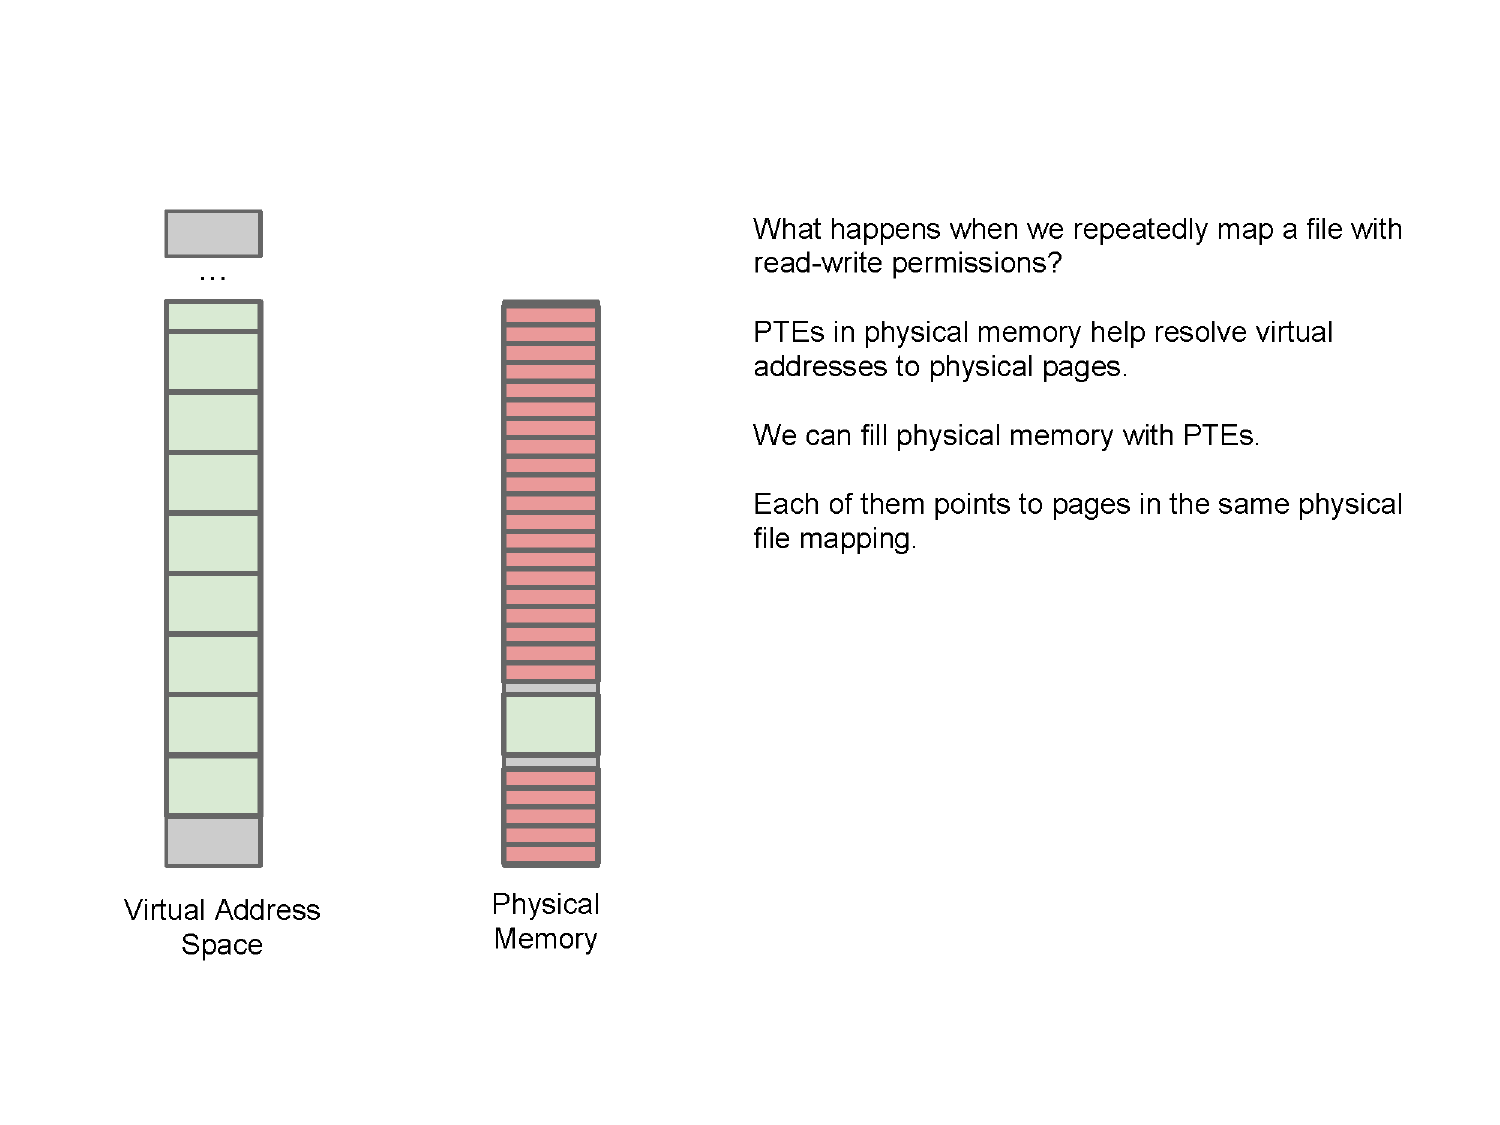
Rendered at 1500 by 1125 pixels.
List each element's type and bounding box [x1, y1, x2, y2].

picture [0, 149, 1500, 994]
